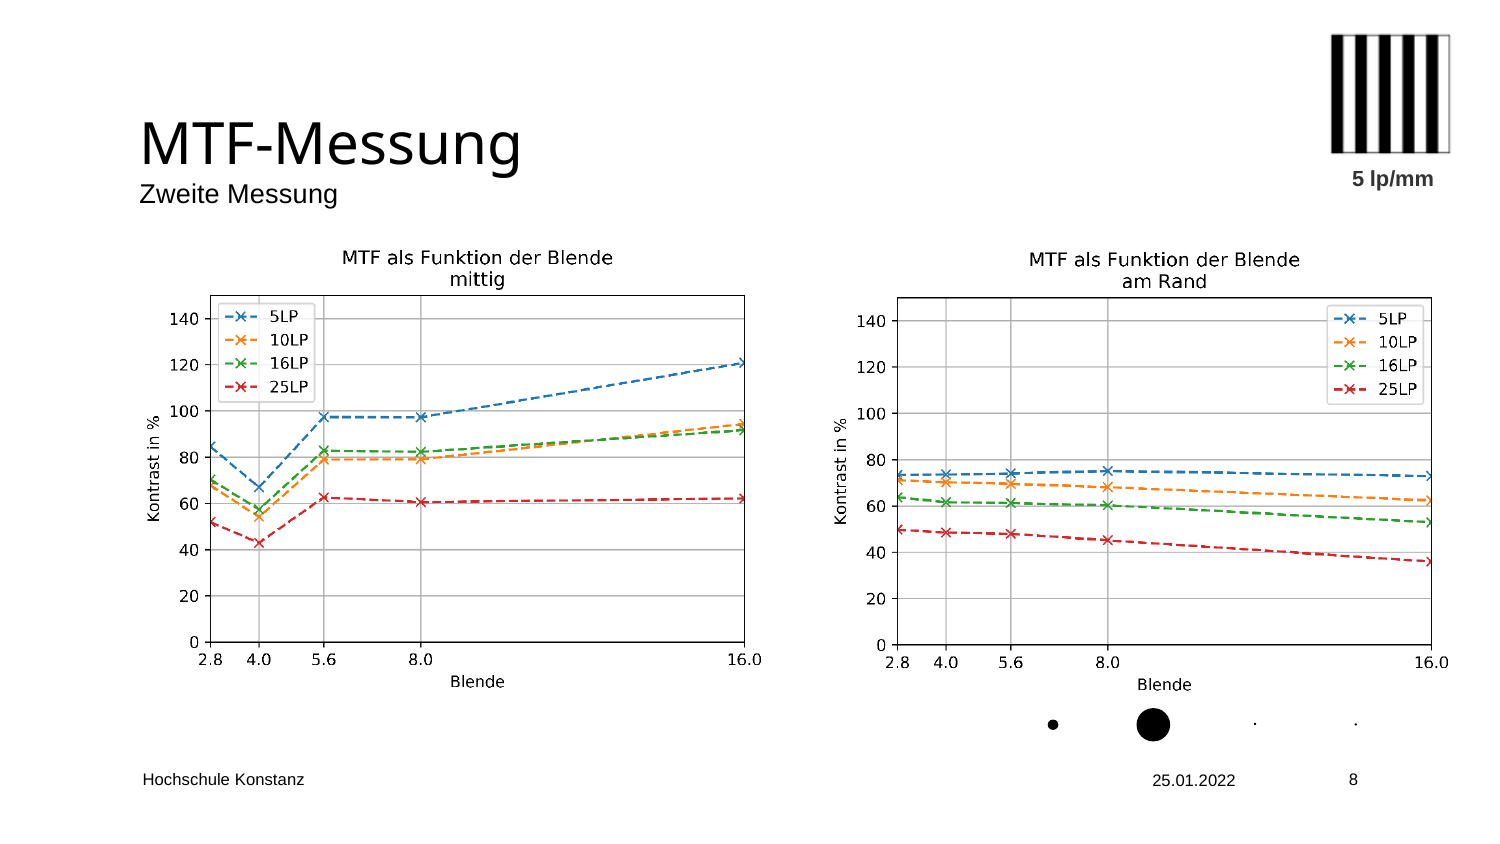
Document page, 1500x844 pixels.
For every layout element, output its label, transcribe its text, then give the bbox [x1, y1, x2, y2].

text_box Zweite Messung [124, 169, 1050, 217]
list MTF-Messung [124, 98, 1250, 170]
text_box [1255, 5, 1500, 197]
picture [124, 239, 1500, 702]
